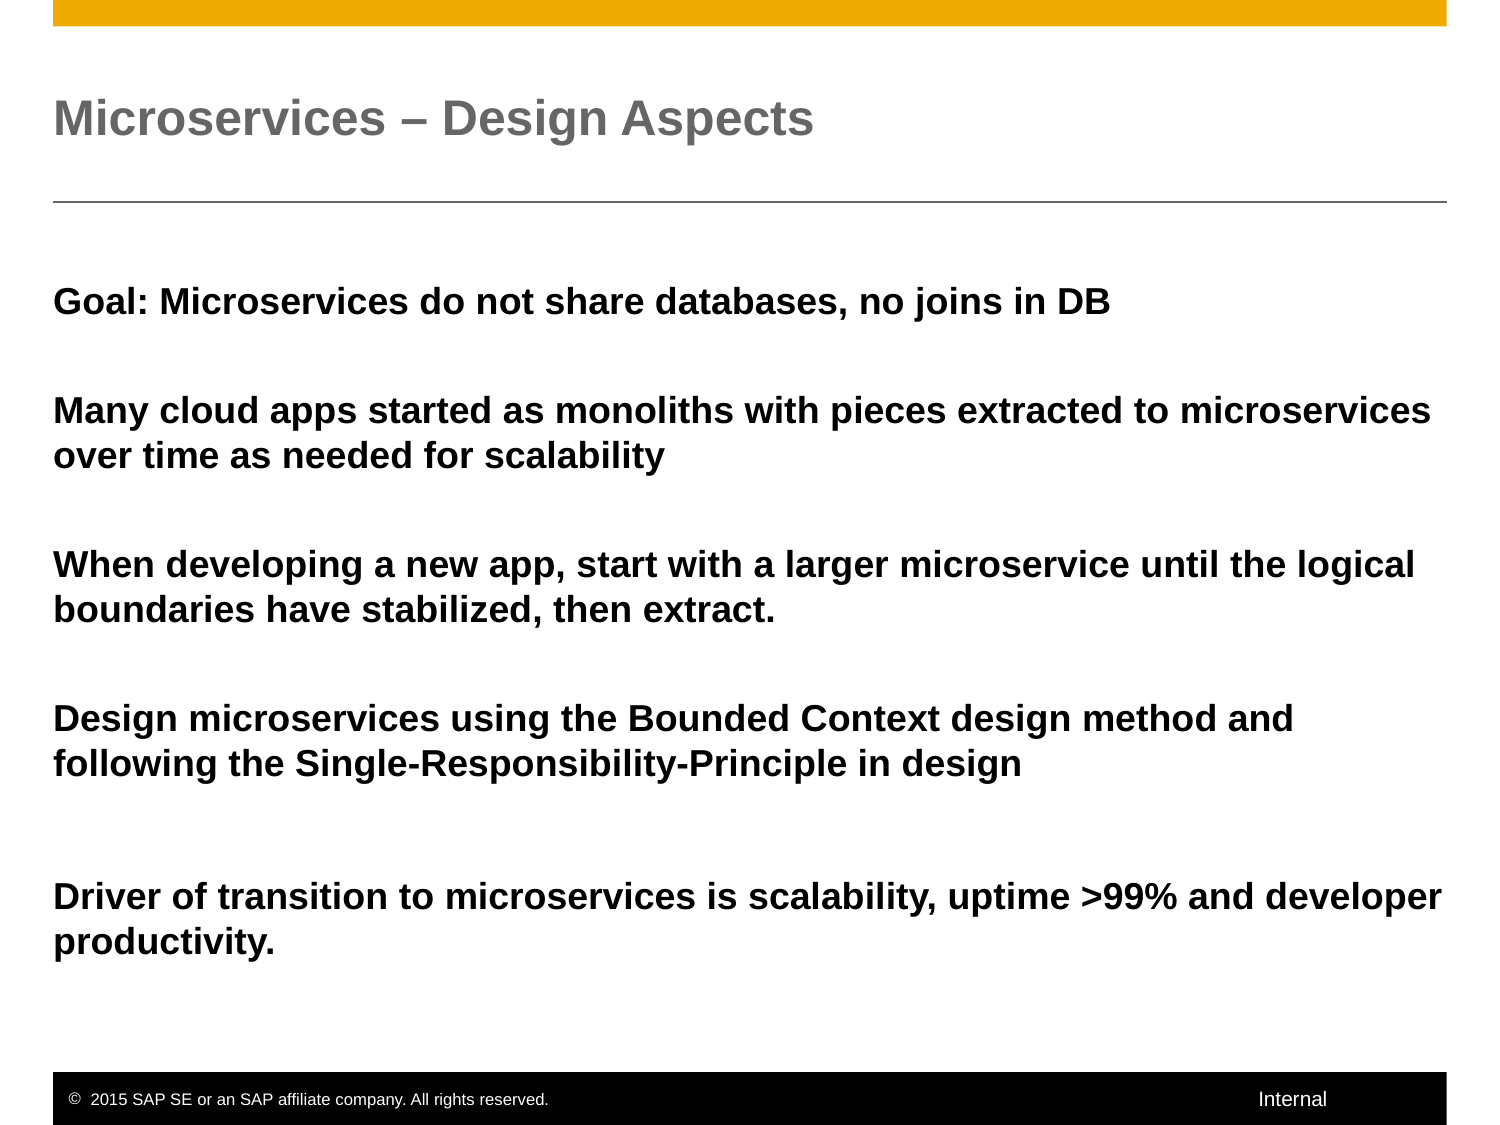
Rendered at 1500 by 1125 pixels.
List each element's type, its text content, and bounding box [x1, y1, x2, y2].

list Goal: Microservices do not share databases, no joins in DB Many cloud apps started as monoliths with pieces extracted to microservices over time as needed for scalability When developing a new app, start with a larger microservice until the logical boundaries have stabilized, then extract. Design microservices using the Bounded Context design method and following the Single-Responsibility-Principle in design Driver of transition to microservices is scalability, uptime >99% and developer productivity. [53, 277, 1447, 998]
title Microservices – Design Aspects [53, 53, 1447, 178]
